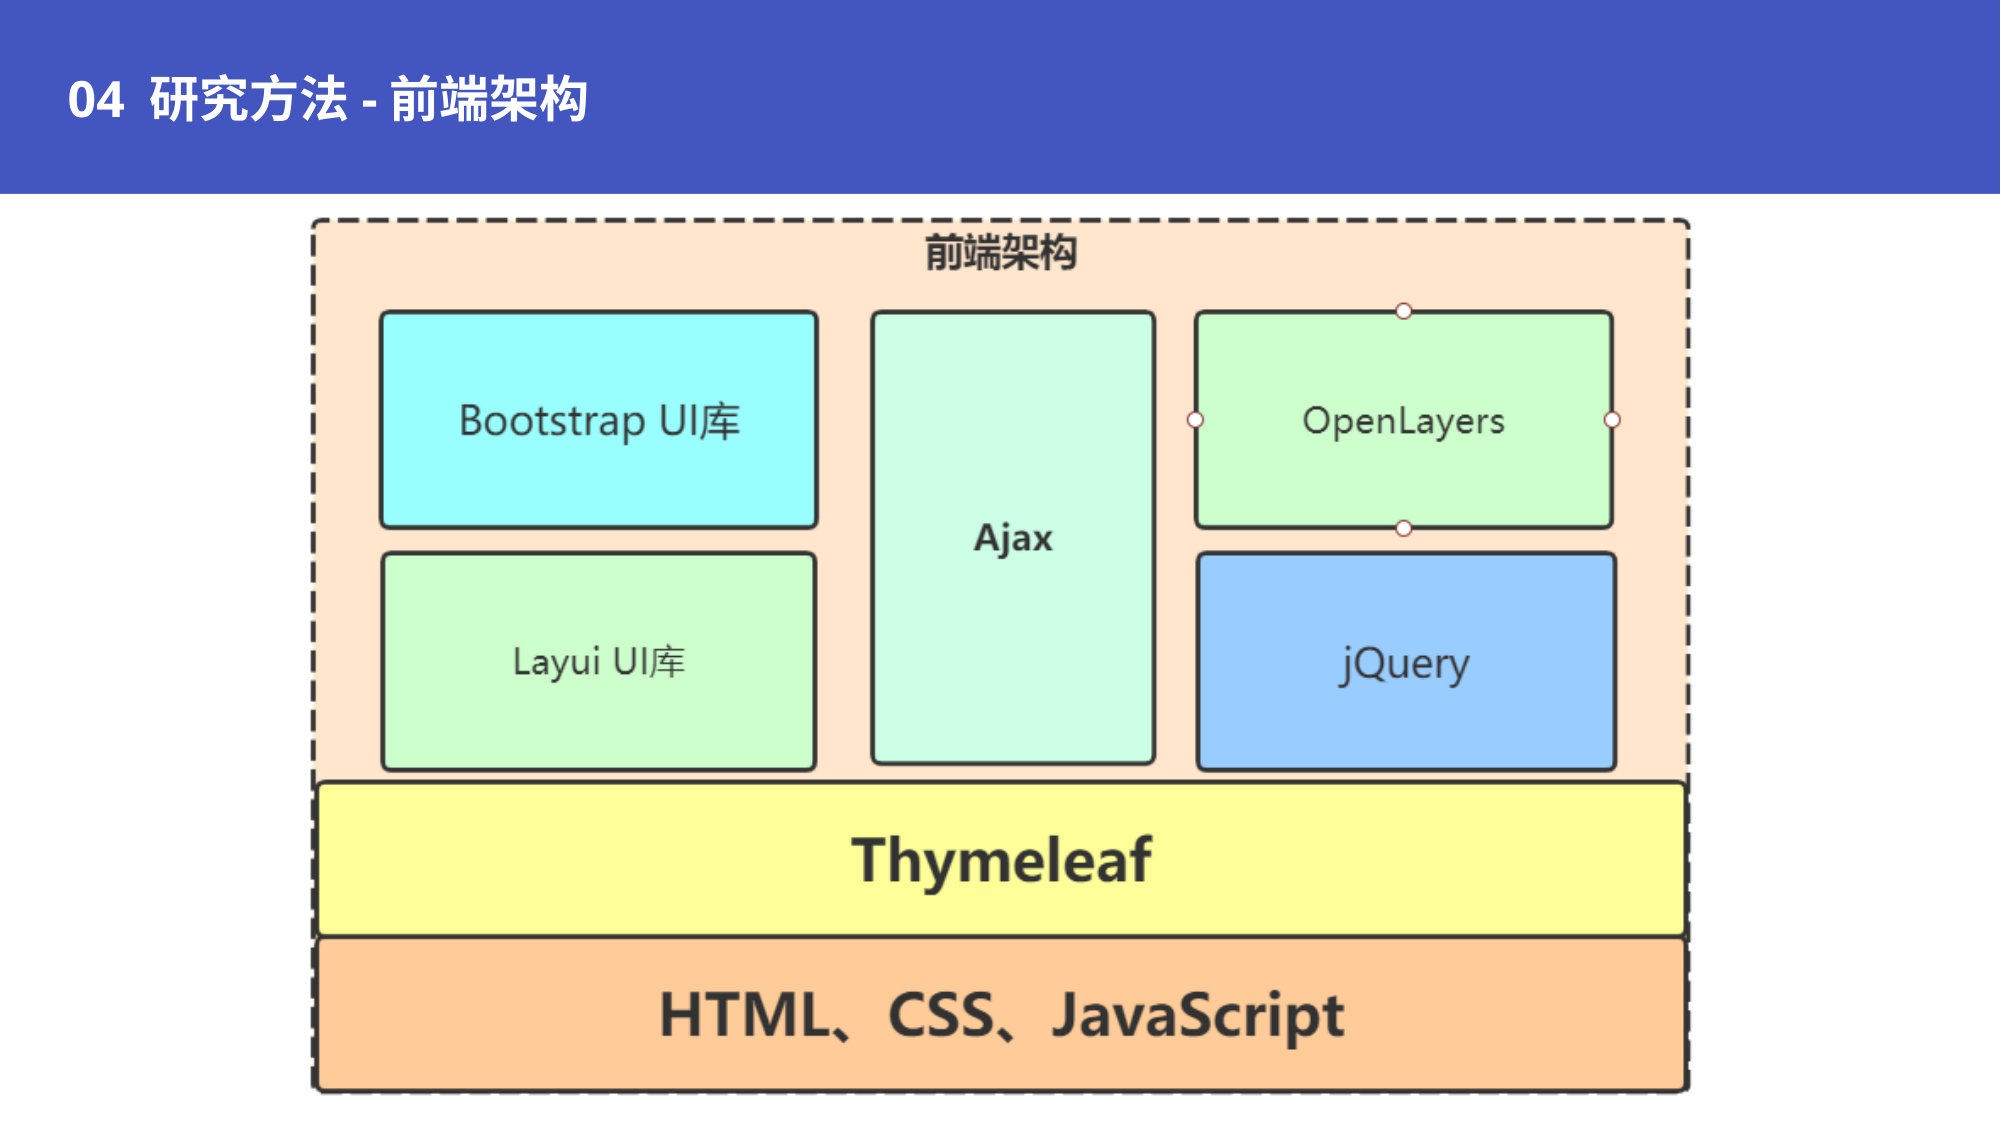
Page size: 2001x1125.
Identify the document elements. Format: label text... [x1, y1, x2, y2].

list 04 研究方法-前端架构 [52, 41, 924, 162]
picture [306, 213, 1694, 1099]
